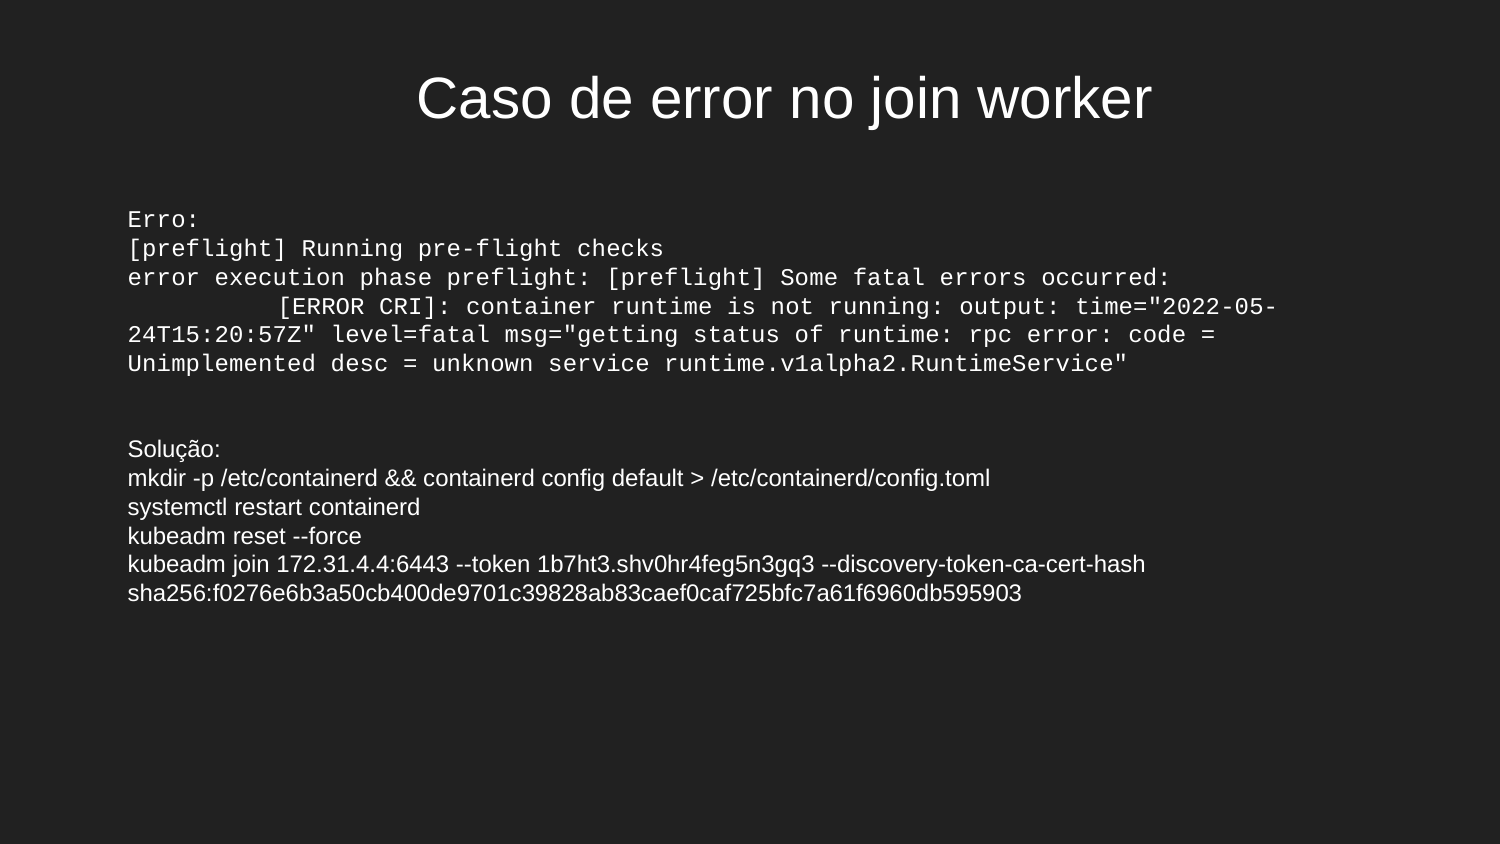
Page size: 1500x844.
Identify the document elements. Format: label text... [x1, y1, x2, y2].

text_box Erro: [preflight] Running pre-flight checks error execution phase preflight: [preflight] Some fatal errors occurred: [ERROR CRI]: container runtime is not running: output: time="2022-05-24T15:20:57Z" level=fatal msg="getting status of runtime: rpc error: code = Unimplemented desc = unknown service runtime.v1alpha2.RuntimeService" Solução: mkdir -p /etc/containerd && containerd config default > /etc/containerd/config.toml systemctl restart containerd kubeadm reset --force kubeadm join 172.31.4.4:6443 --token 1b7ht3.shv0hr4feg5n3gq3 --discovery-token-ca-cert-hash sha256:f0276e6b3a50cb400de9701c39828ab83caef0caf725bfc7a61f6960db595903 [112, 188, 1387, 651]
title Caso de error no join worker [208, 45, 1363, 188]
